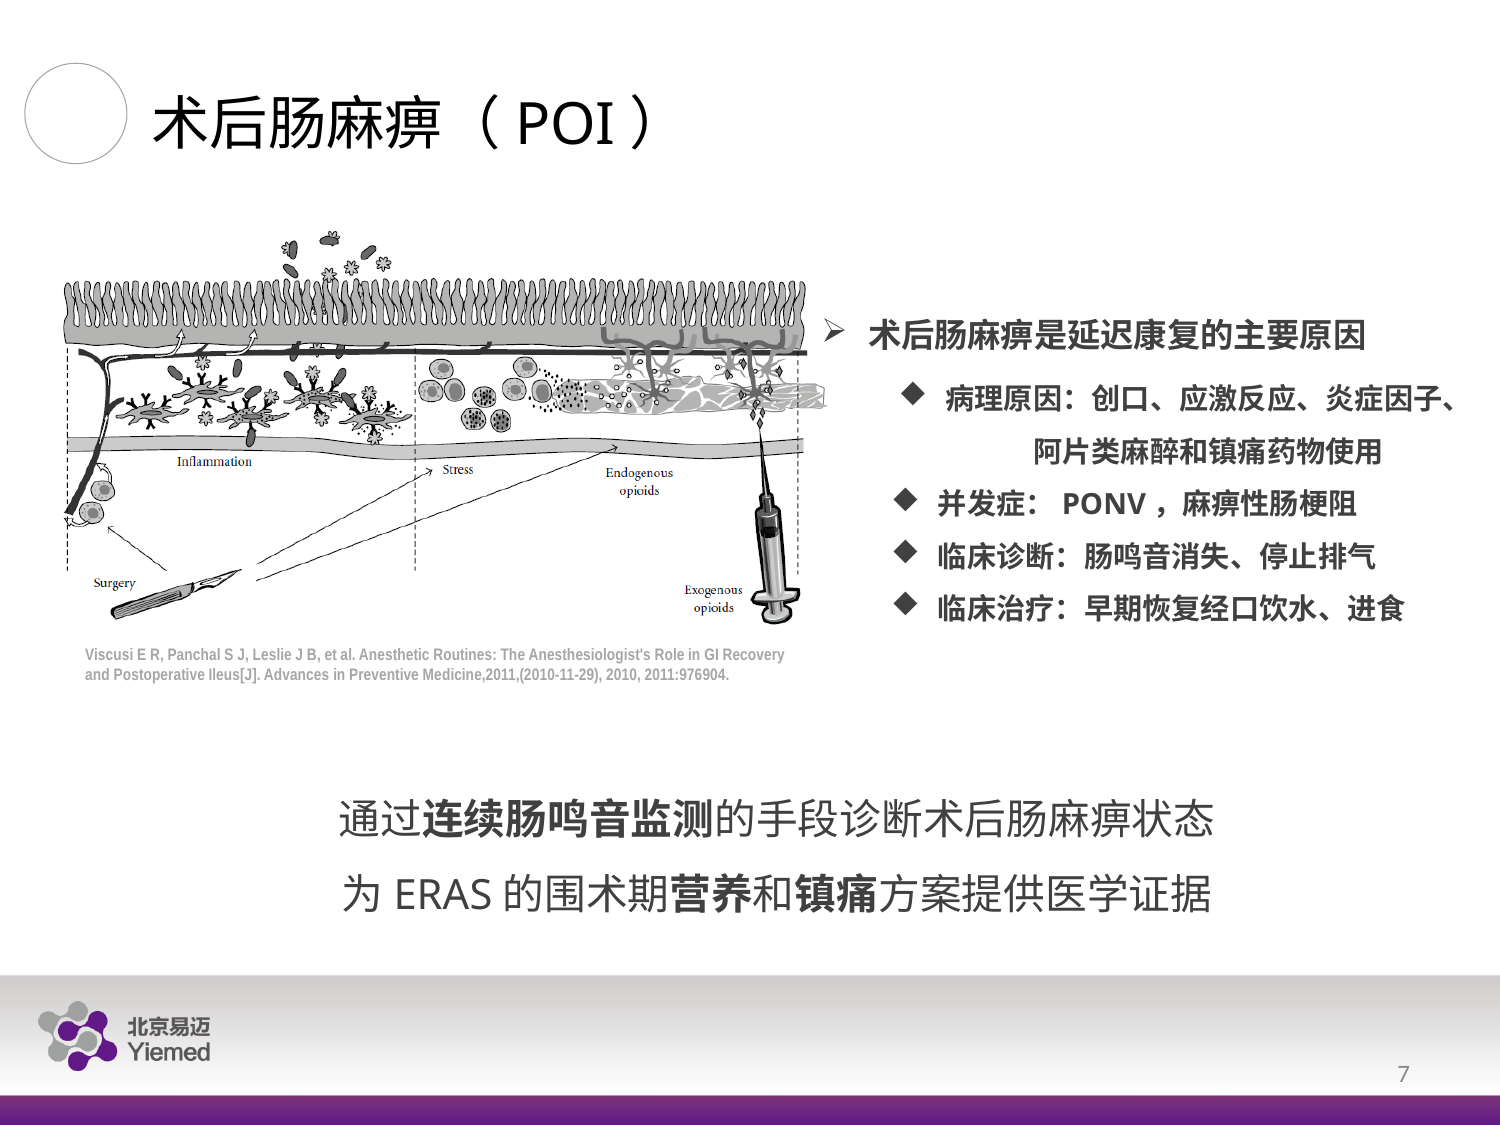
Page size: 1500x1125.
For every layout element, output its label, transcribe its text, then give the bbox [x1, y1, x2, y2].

text_box 通过连续肠鸣音监测的手段诊断术后肠麻痹状态 为ERAS的围术期营养和镇痛方案提供医学证据 [323, 760, 1231, 926]
text_box 术后肠麻痹（POI） [136, 25, 833, 168]
slide_number 7 [1074, 1042, 1425, 1103]
text_box 病理原因：创口、应激反应、炎症因子、阿片类麻醉和镇痛药物使用 并发症：PONV，麻痹性肠梗阻 临床诊断：肠鸣音消失、停止排气 临床治疗：早期恢复经口饮水、进食 [876, 355, 1495, 633]
text_box [22, 61, 130, 166]
text_box Viscusi E R, Panchal S J, Leslie J B, et al. Anesthetic Routines: The Anesthesiologist's Role in GI Recovery and Postoperative Ileus[J]. Advances in Preventive Medicine,2011,(2010-11-29), 2010, 2011:976904. [70, 638, 804, 692]
text_box 术后肠麻痹是延迟康复的主要原因 [834, 287, 1382, 362]
picture [0, 0, 1500, 1125]
